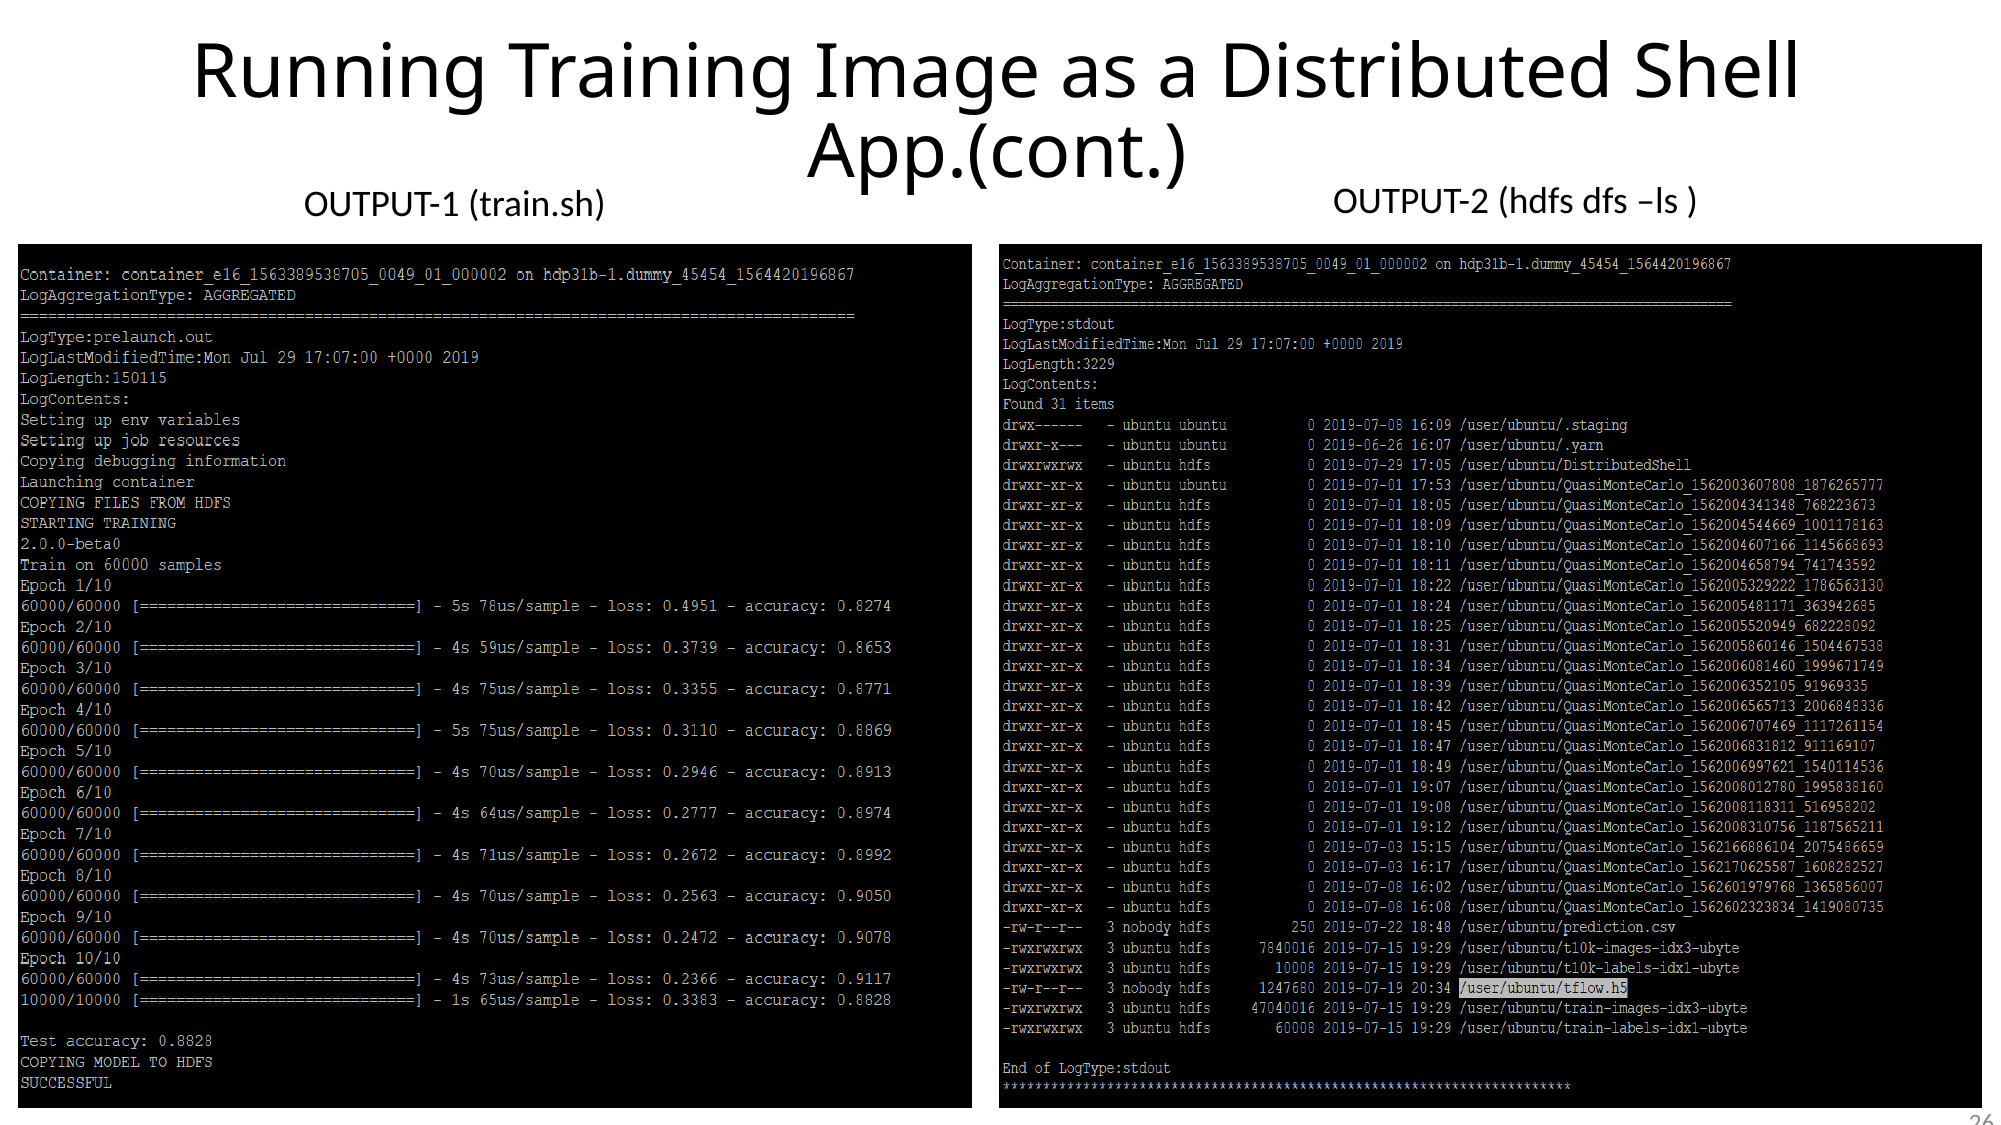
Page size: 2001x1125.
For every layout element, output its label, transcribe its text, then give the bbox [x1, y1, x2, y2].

picture [999, 244, 1982, 1108]
text_box OUTPUT-1 (train.sh) [224, 174, 685, 228]
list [18, 244, 972, 1108]
title Running Training Image as a Distributed Shell App.(cont.) [105, 68, 1890, 158]
slide_number 26 [1559, 1095, 2000, 1125]
text_box OUTPUT-2 (hdfs dfs –ls ) [1318, 169, 1714, 229]
